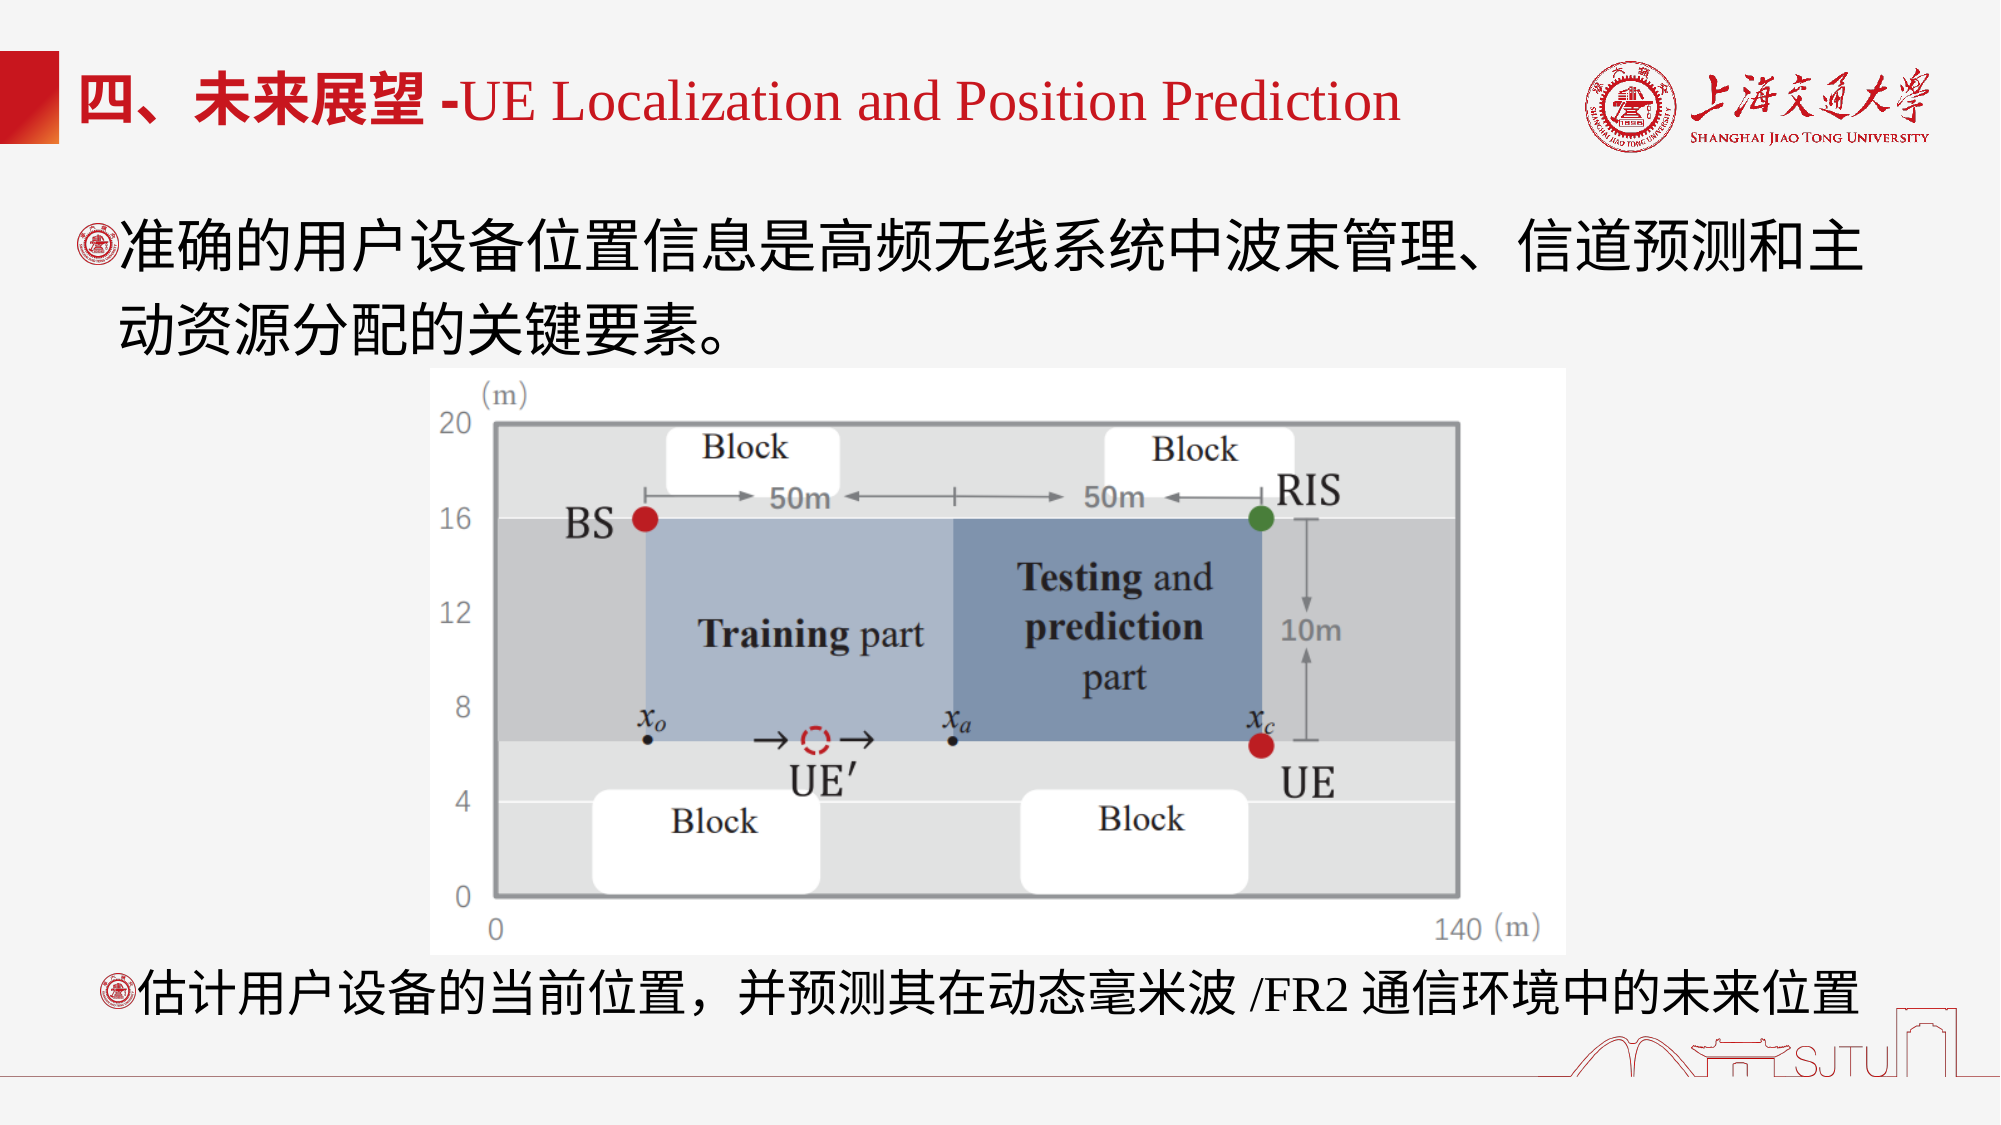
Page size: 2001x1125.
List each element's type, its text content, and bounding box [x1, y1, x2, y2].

list 准确的用户设备位置信息是高频无线系统中波束管理、信道预测和主动资源分配的关键要素。 [62, 187, 1938, 1007]
picture [430, 368, 1566, 955]
picture [0, 1008, 2000, 1077]
text_box 估计用户设备的当前位置，并预测其在动态毫米波/FR2通信环境中的未来位置 [62, 1007, 1900, 1029]
picture [1567, 43, 1946, 168]
picture [77, 223, 119, 265]
title 四、未来展望-UE Localization and Position Prediction [62, 43, 1566, 152]
